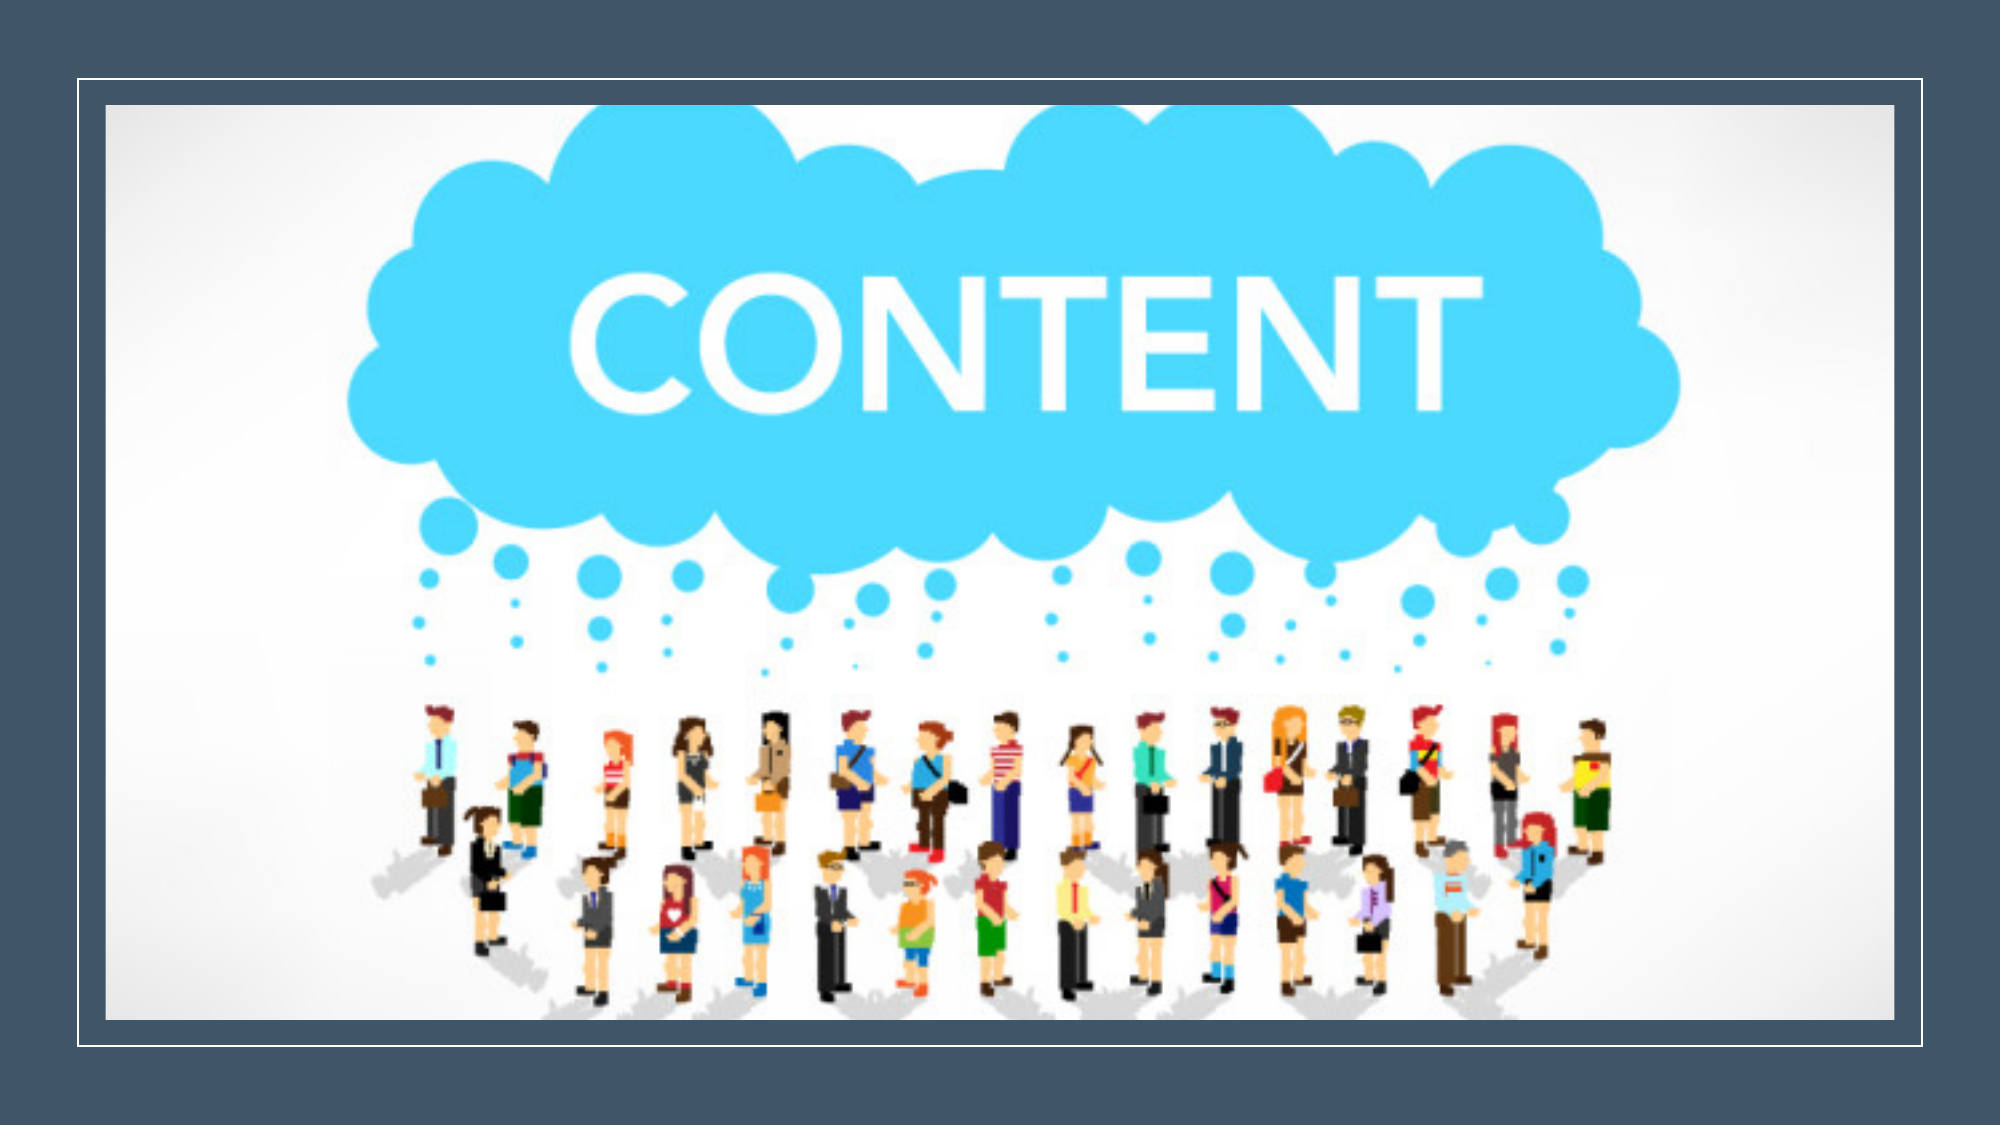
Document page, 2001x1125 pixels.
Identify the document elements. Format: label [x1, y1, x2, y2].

text_box [0, 0, 2000, 1125]
picture [105, 105, 1895, 1020]
text_box [77, 78, 1923, 1047]
